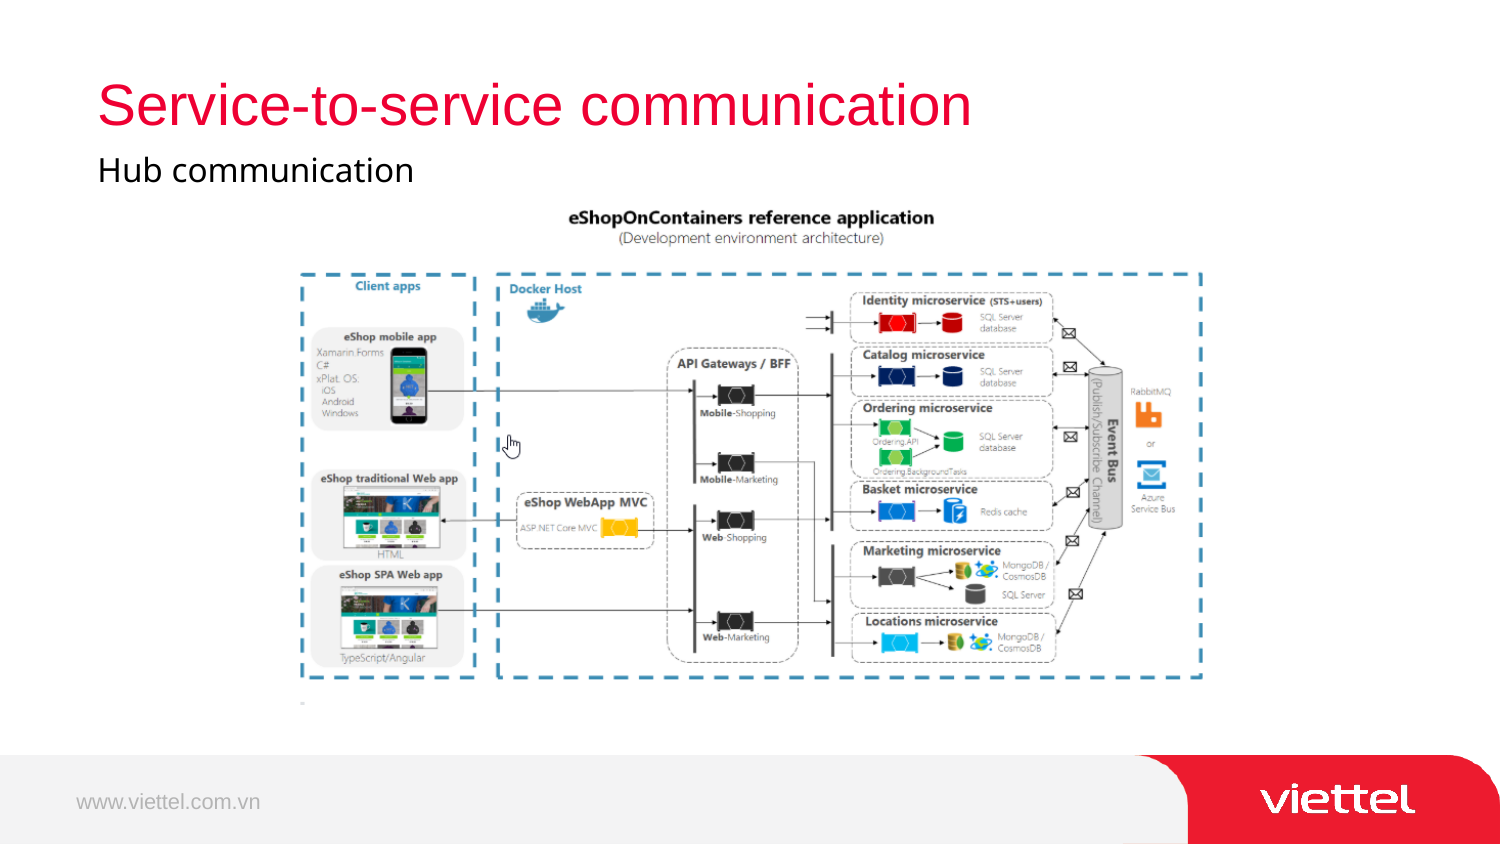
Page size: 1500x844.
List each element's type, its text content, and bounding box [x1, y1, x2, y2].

text_box Service-to-service communication [82, 59, 1118, 145]
picture [280, 196, 1220, 705]
picture [0, 754, 1500, 844]
text_box Hub communication [82, 141, 668, 197]
